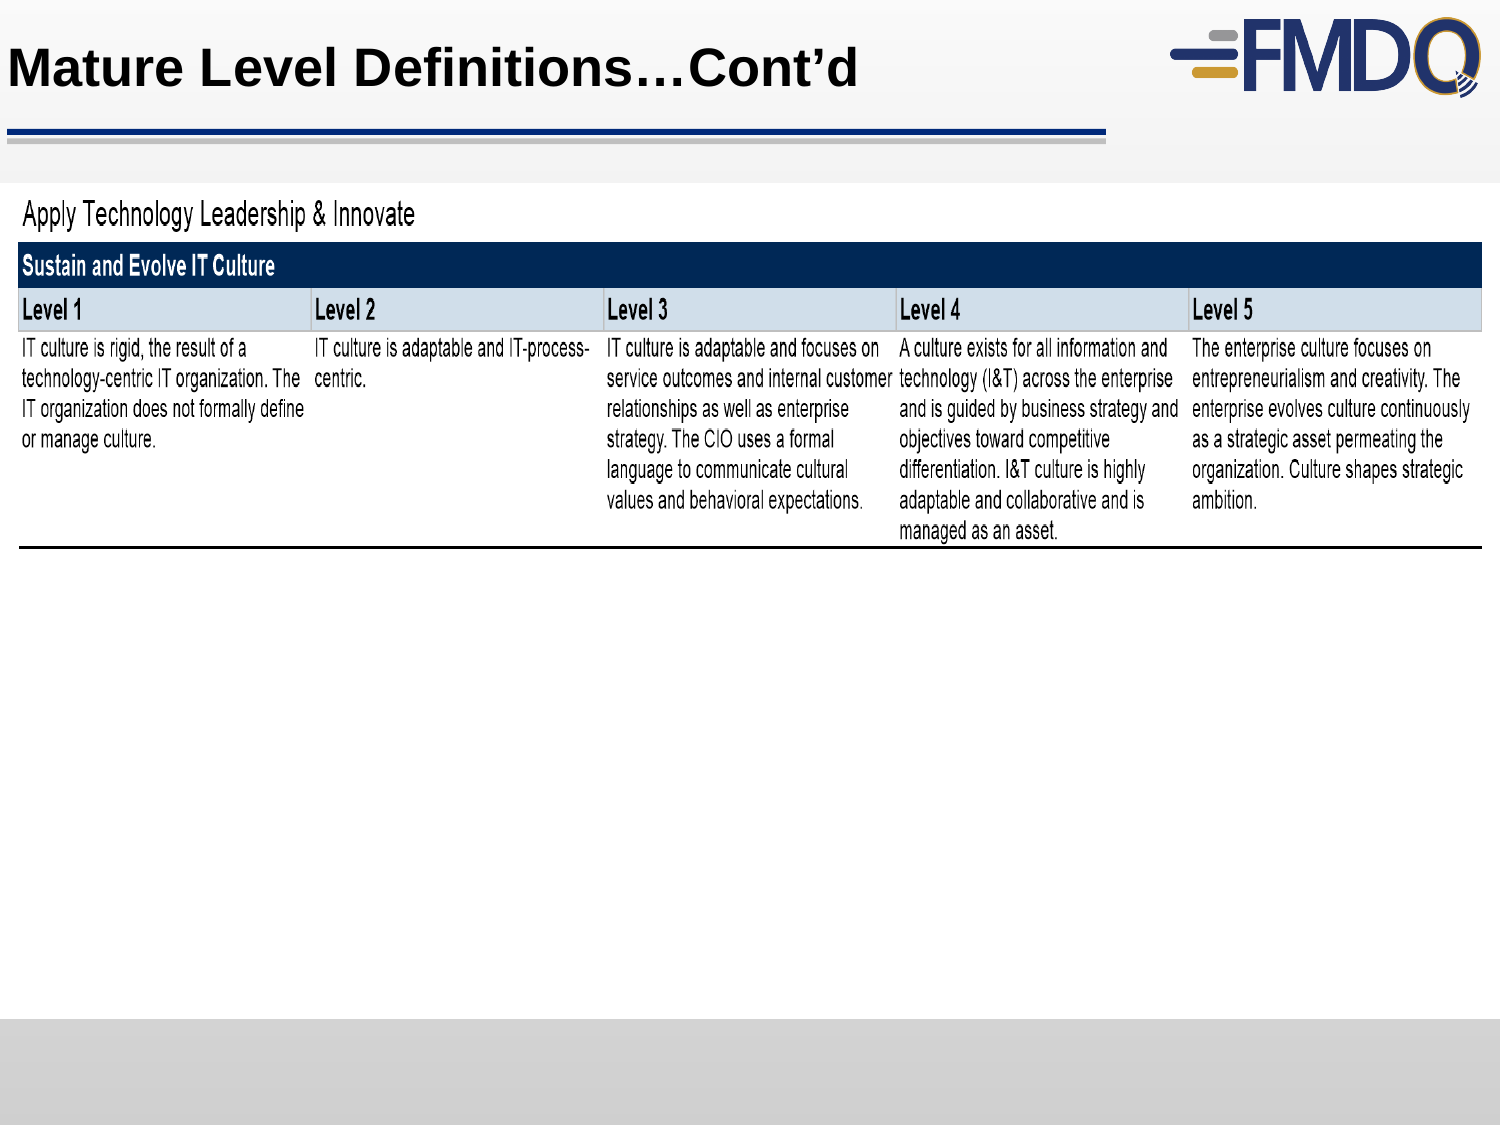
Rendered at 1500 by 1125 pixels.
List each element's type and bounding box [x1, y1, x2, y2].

picture [1170, 17, 1481, 98]
picture [0, 183, 1500, 1019]
text_box [0, 32, 1165, 106]
